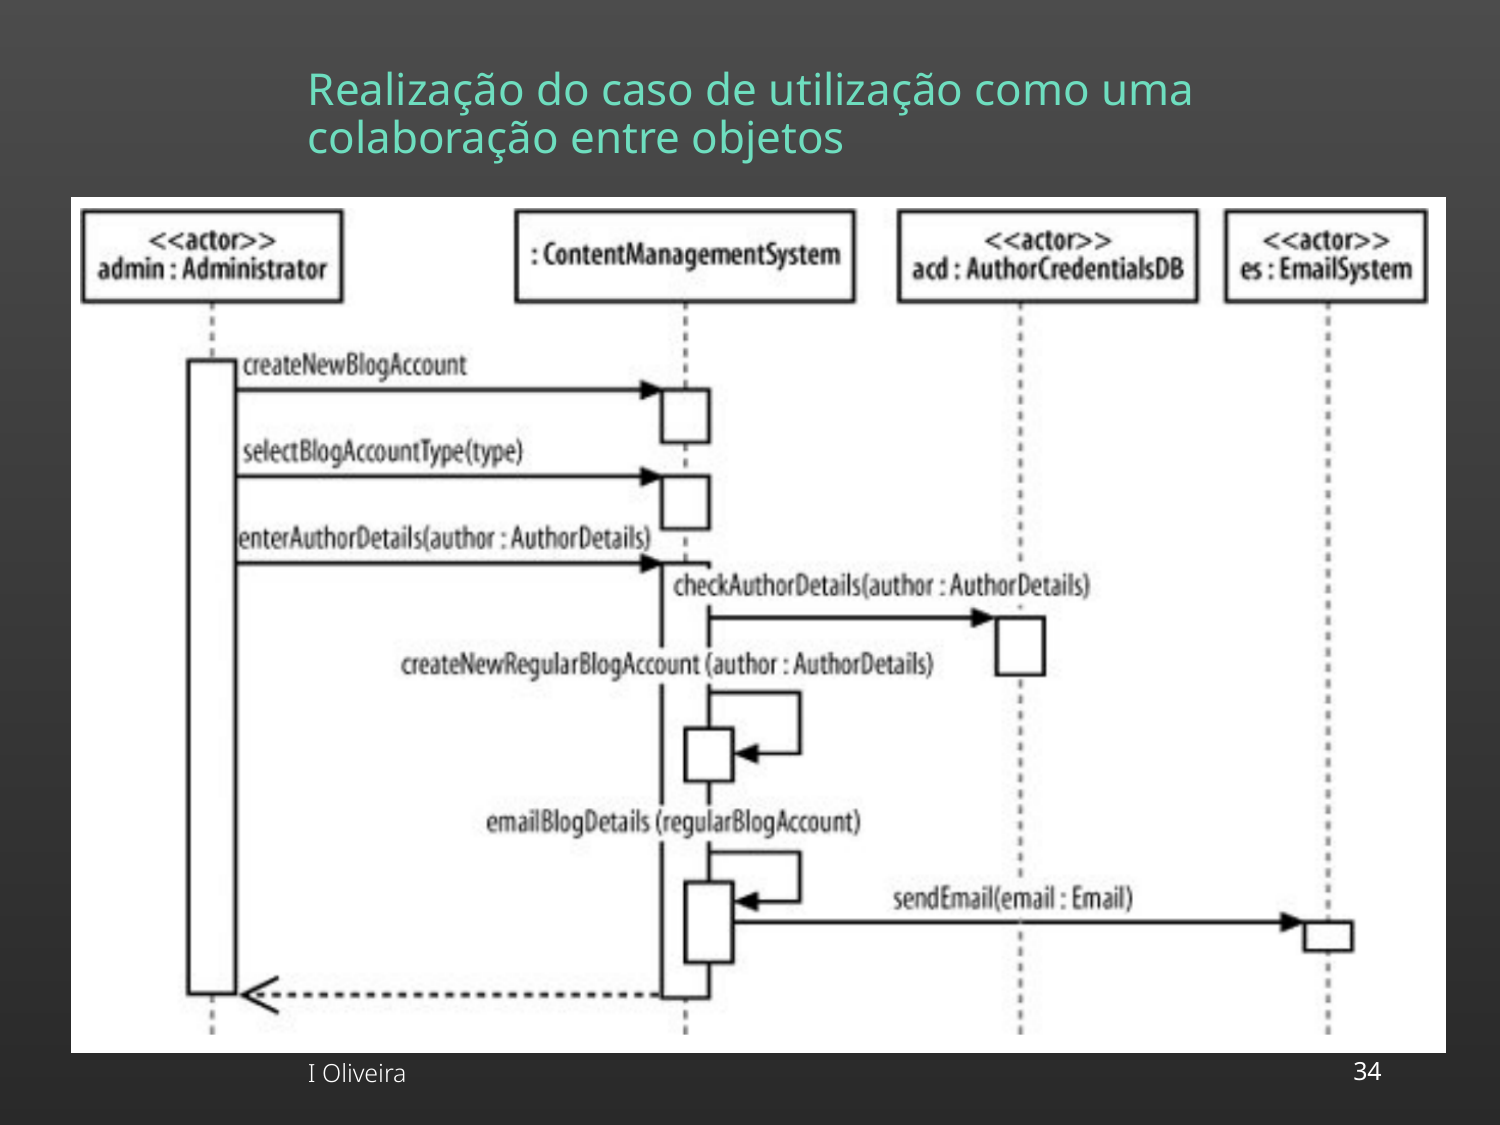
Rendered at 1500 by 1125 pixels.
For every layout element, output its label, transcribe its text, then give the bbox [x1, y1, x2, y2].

footer I Oliveira [292, 1060, 1004, 1103]
slide_number ‹#› [1059, 1060, 1397, 1103]
picture [71, 197, 1446, 1053]
title Realização do caso de utilização como uma colaboração entre objetos [292, 59, 1397, 171]
